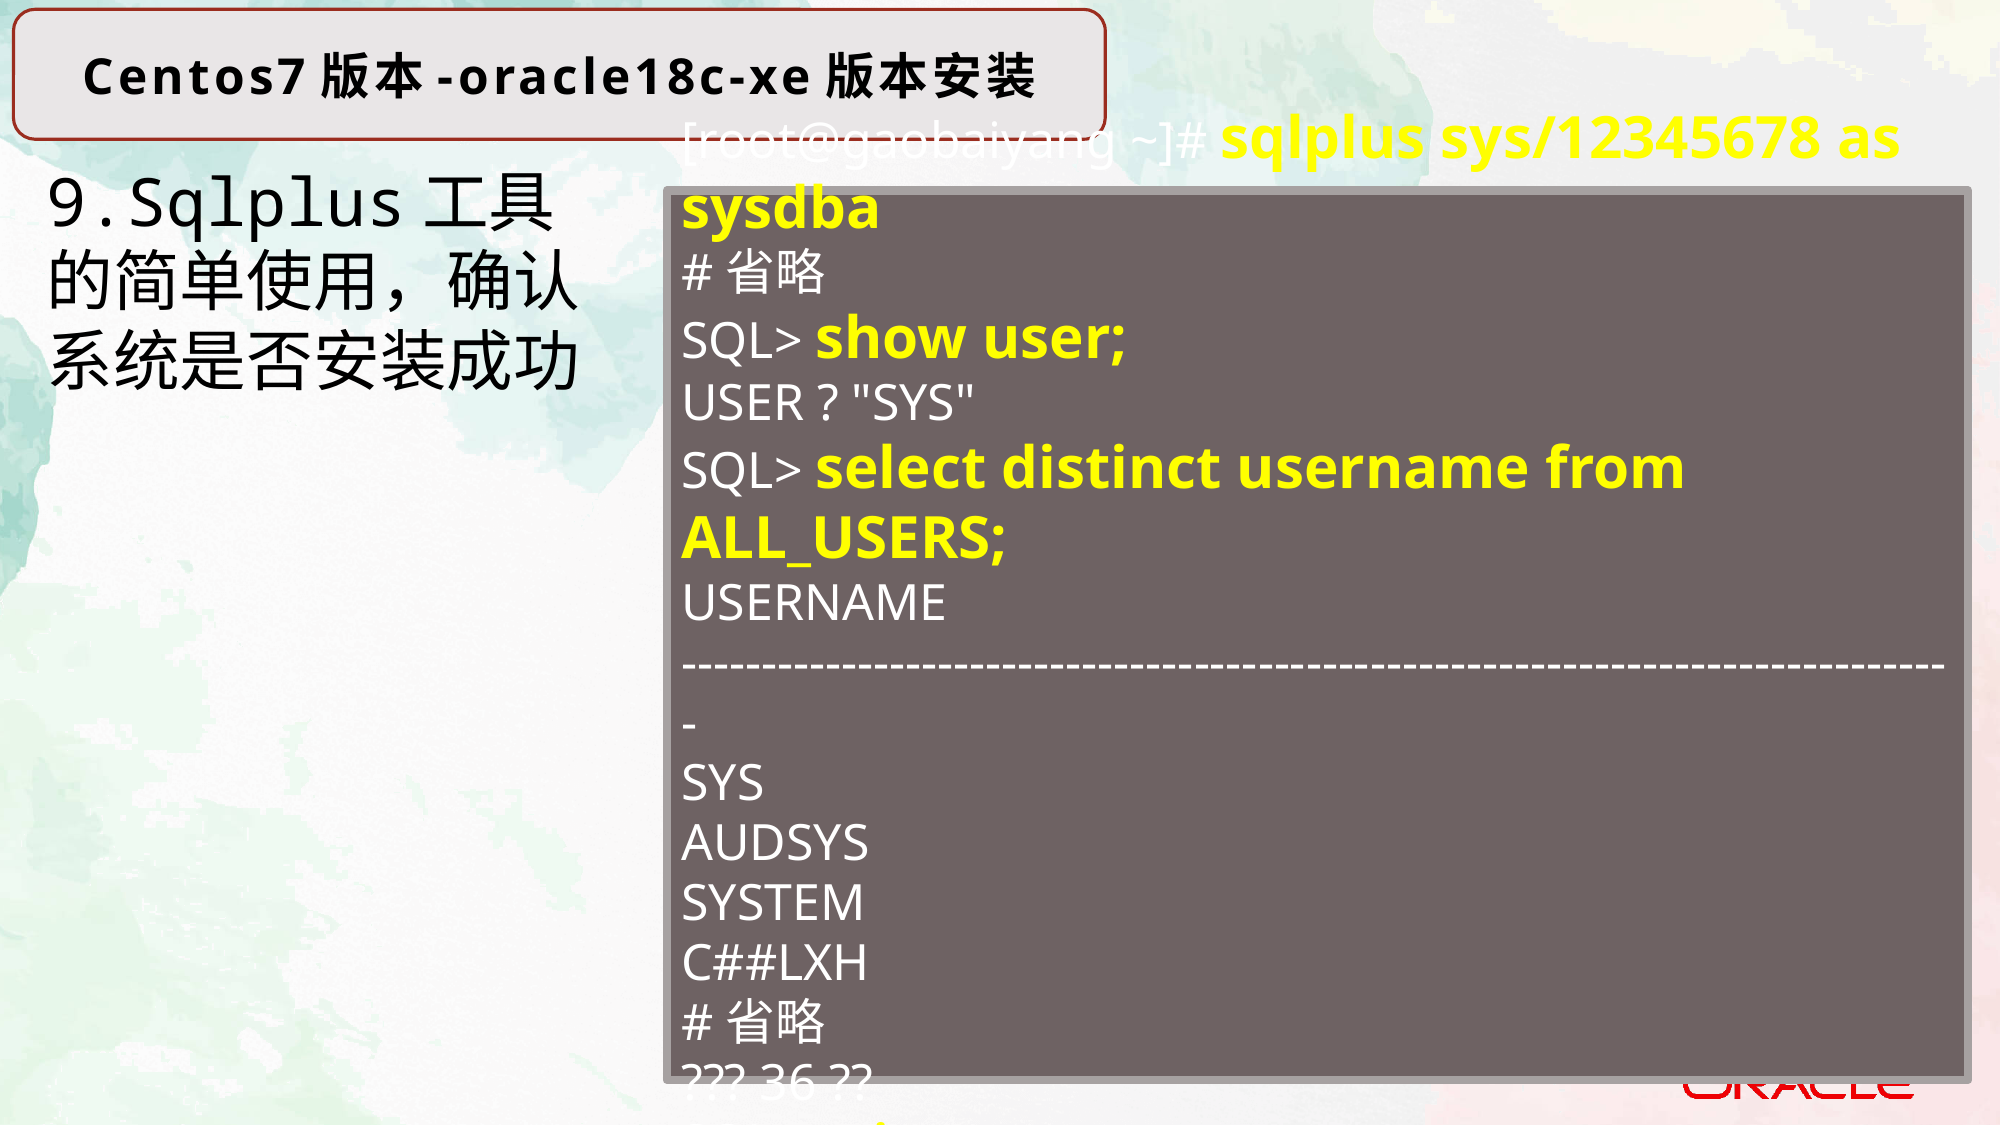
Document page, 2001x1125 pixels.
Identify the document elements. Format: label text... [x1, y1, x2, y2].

picture [0, 0, 2000, 1125]
text_box [root@gaobaiyang ~]# sqlplus sys/12345678 as sysdba #省略 SQL> show user; USER ? "SYS" SQL> select distinct username from ALL_USERS; USERNAME -------------------------------------------------------------------------------- SYS AUDSYS SYSTEM C##LXH #省略 ??? 36 ?? SQL> exit [665, 189, 1970, 1081]
text_box 9.Sqlplus工具的简单使用，确认系统是否安装成功 [31, 151, 622, 407]
text_box Centos7版本-oracle18c-xe版本安装 [11, 7, 1107, 141]
